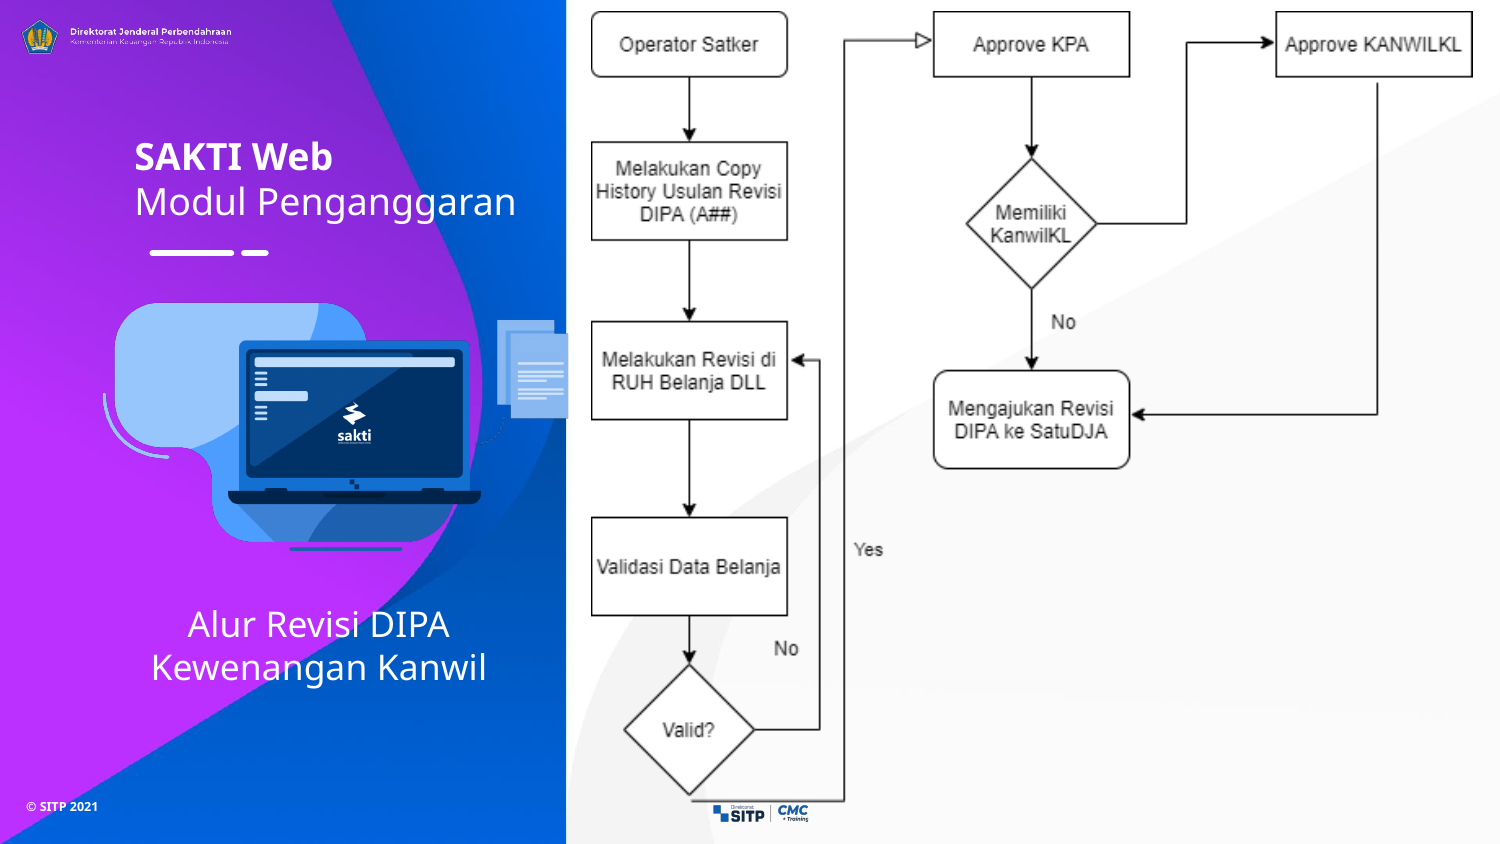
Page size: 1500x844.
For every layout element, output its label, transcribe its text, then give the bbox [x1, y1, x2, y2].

text_box SAKTI Web Modul Penganggaran [123, 127, 585, 199]
text_box Alur Revisi DIPA Kewenangan Kanwil [67, 596, 571, 681]
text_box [149, 249, 269, 257]
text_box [102, 298, 571, 555]
picture [0, 0, 1500, 844]
